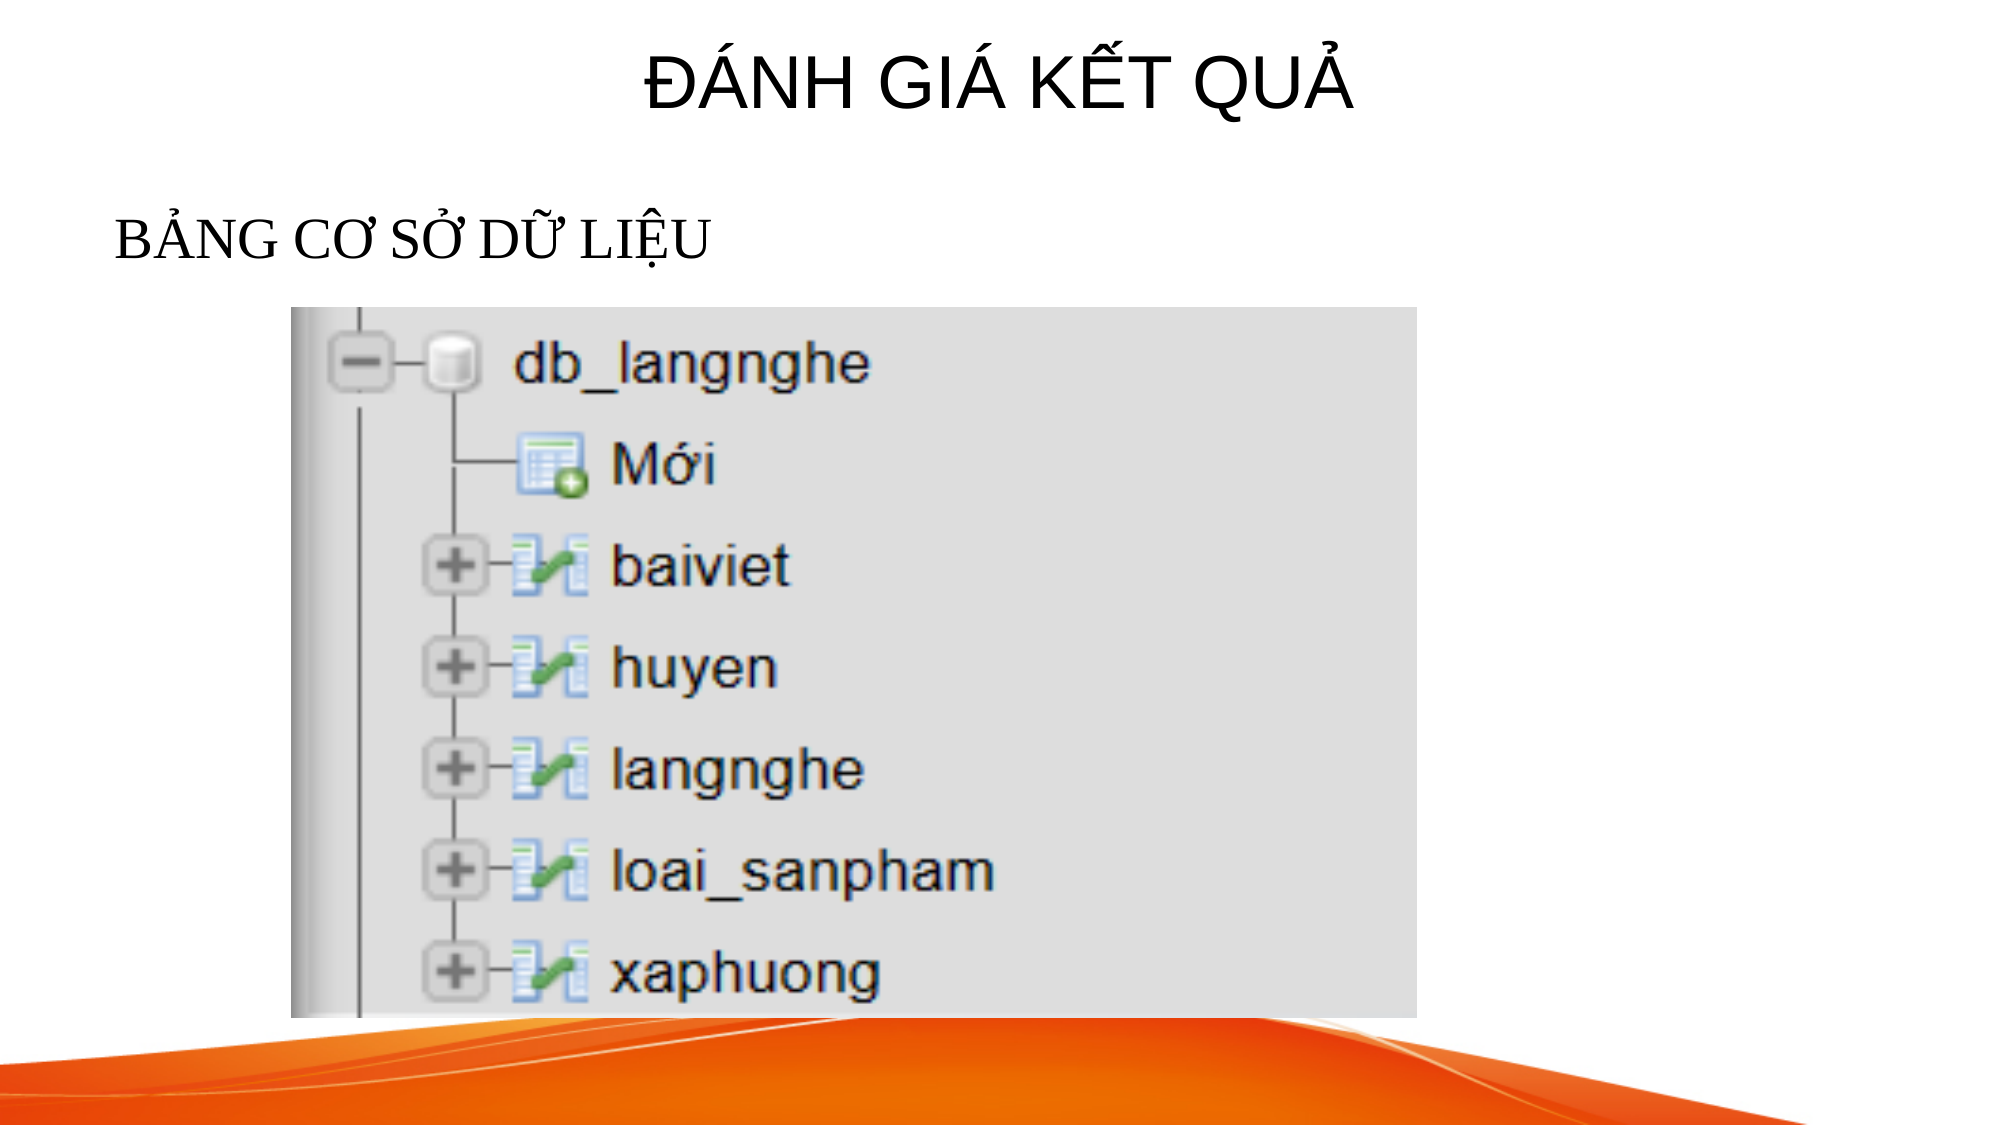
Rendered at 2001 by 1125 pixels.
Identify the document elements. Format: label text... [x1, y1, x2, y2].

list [291, 307, 1417, 1018]
picture [0, 0, 2000, 1125]
title ĐÁNH GIÁ KẾT QUẢ [99, 30, 1901, 127]
list BẢNG CƠ SỞ DỮ LIỆU [99, 192, 1167, 1006]
